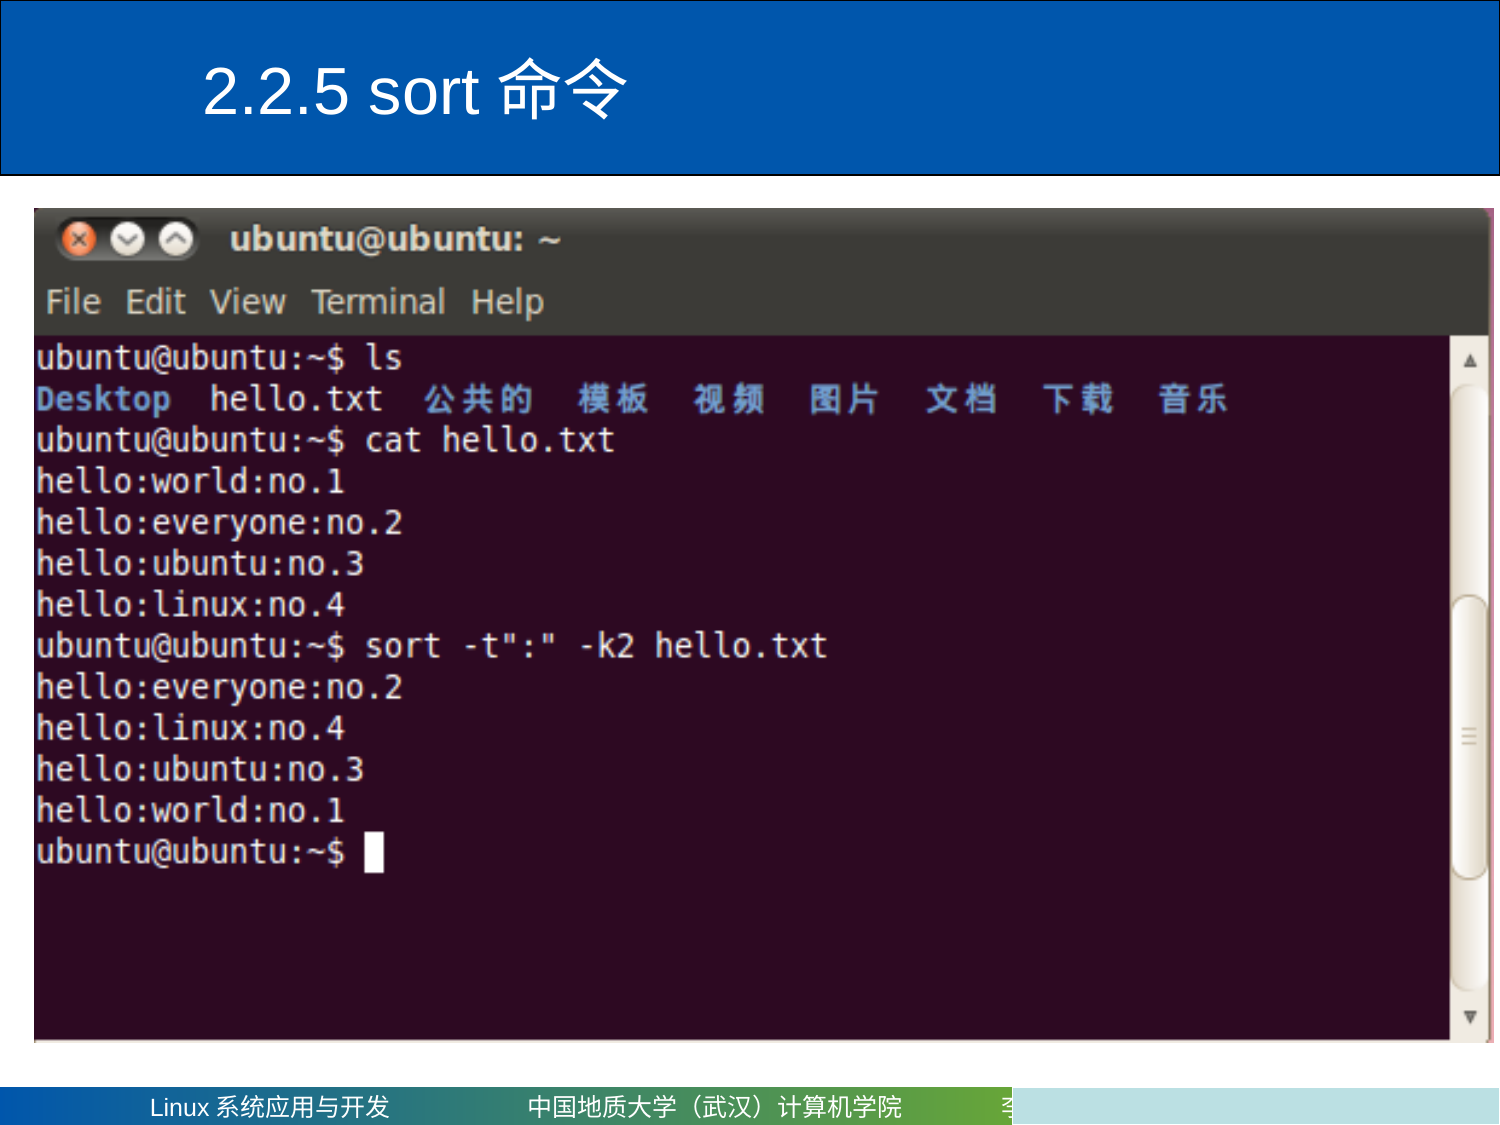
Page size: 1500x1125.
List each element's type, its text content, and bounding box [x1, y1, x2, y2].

title 2.2.5 sort命令 [187, 12, 1500, 163]
picture [33, 207, 1495, 1043]
